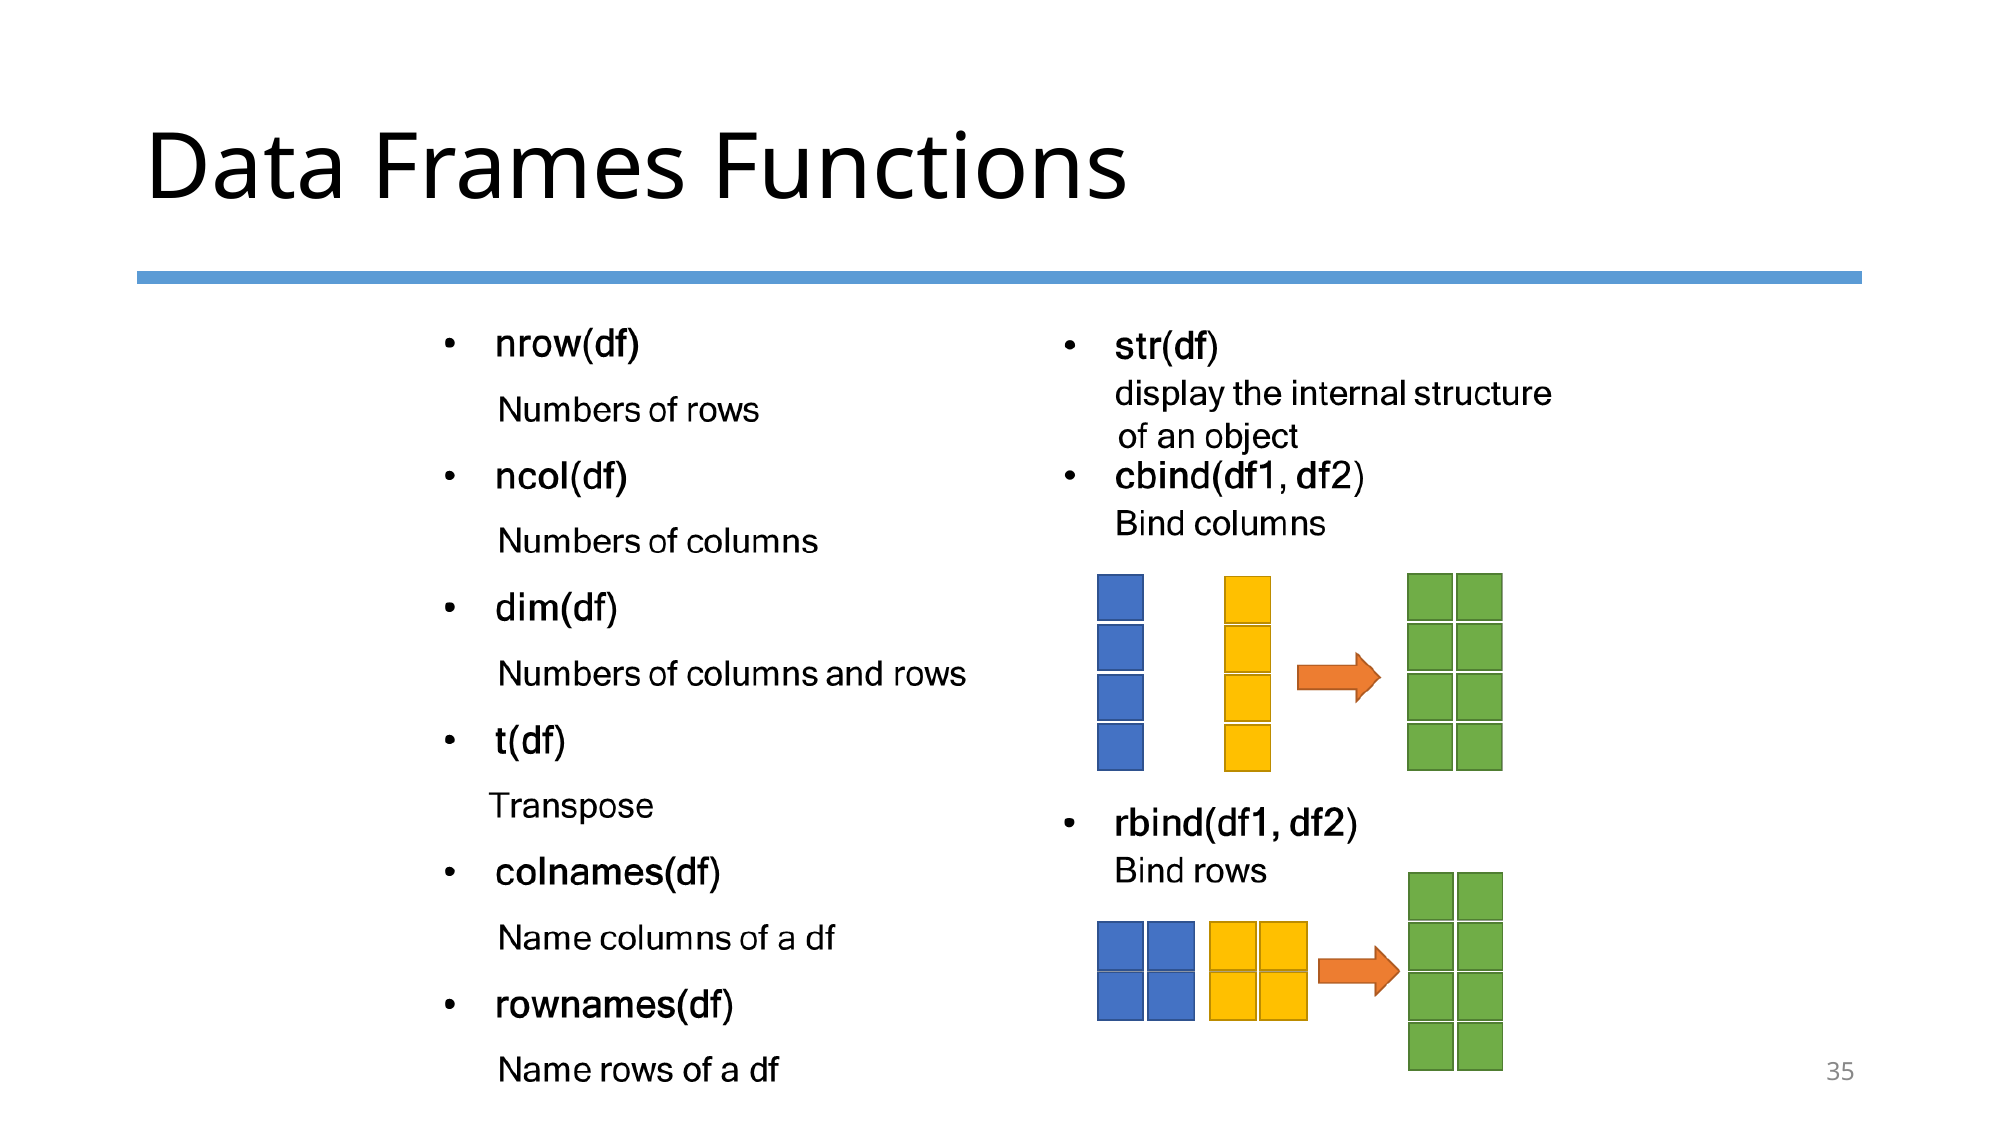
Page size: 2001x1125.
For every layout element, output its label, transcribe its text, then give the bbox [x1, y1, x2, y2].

slide_number 35 [1817, 1050, 1863, 1096]
picture [420, 296, 1580, 1111]
title Data Frames Functions [136, 59, 1863, 278]
